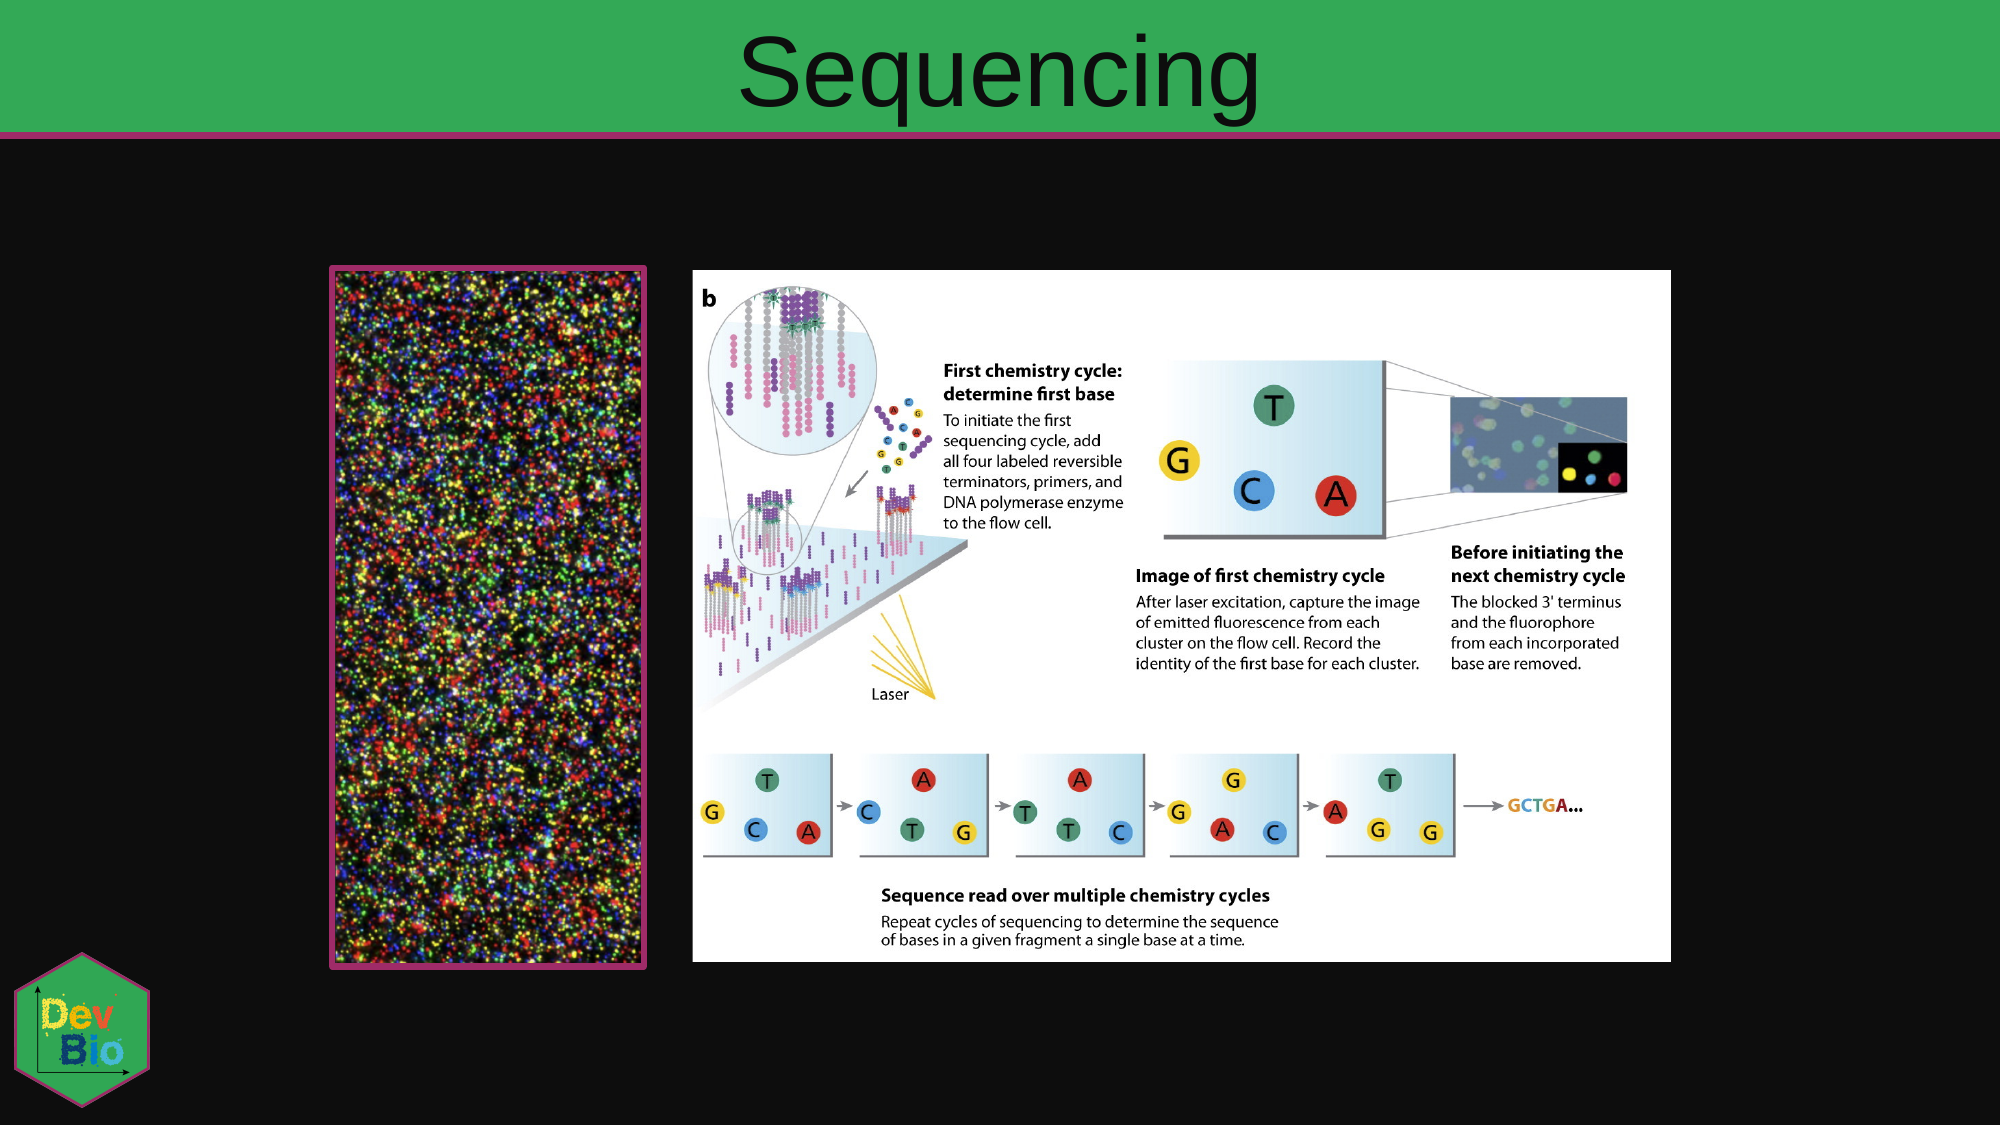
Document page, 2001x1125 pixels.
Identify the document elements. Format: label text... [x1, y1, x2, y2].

picture [141, 270, 1671, 963]
picture [14, 951, 150, 1108]
title Sequencing [0, 0, 2000, 132]
